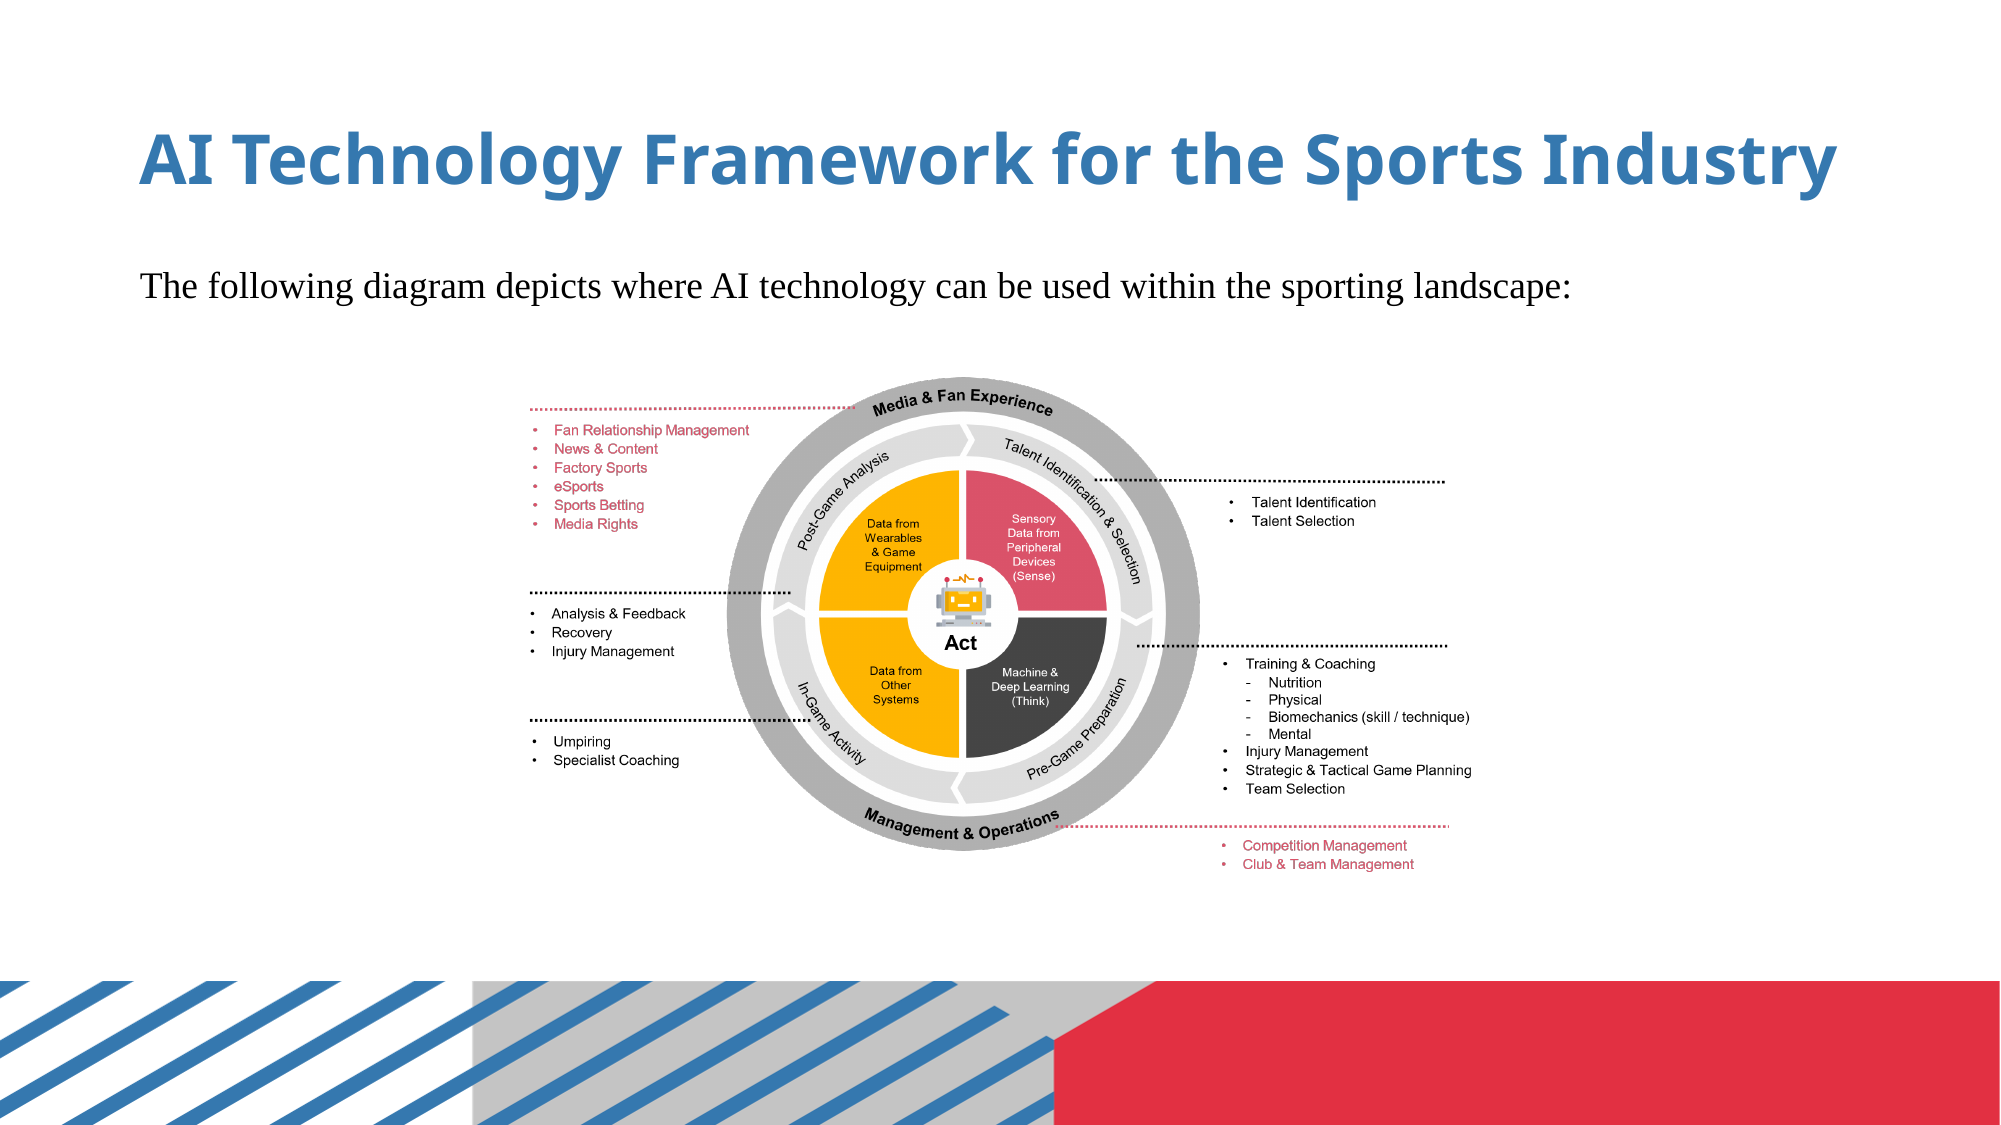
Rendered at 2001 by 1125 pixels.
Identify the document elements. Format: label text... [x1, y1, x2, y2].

text_box The following diagram depicts where AI technology can be used within the sporting landscape: [124, 253, 1609, 358]
picture [529, 377, 1471, 872]
title AI Technology Framework for the Sports Industry [125, 117, 1904, 225]
picture [0, 981, 2000, 1125]
